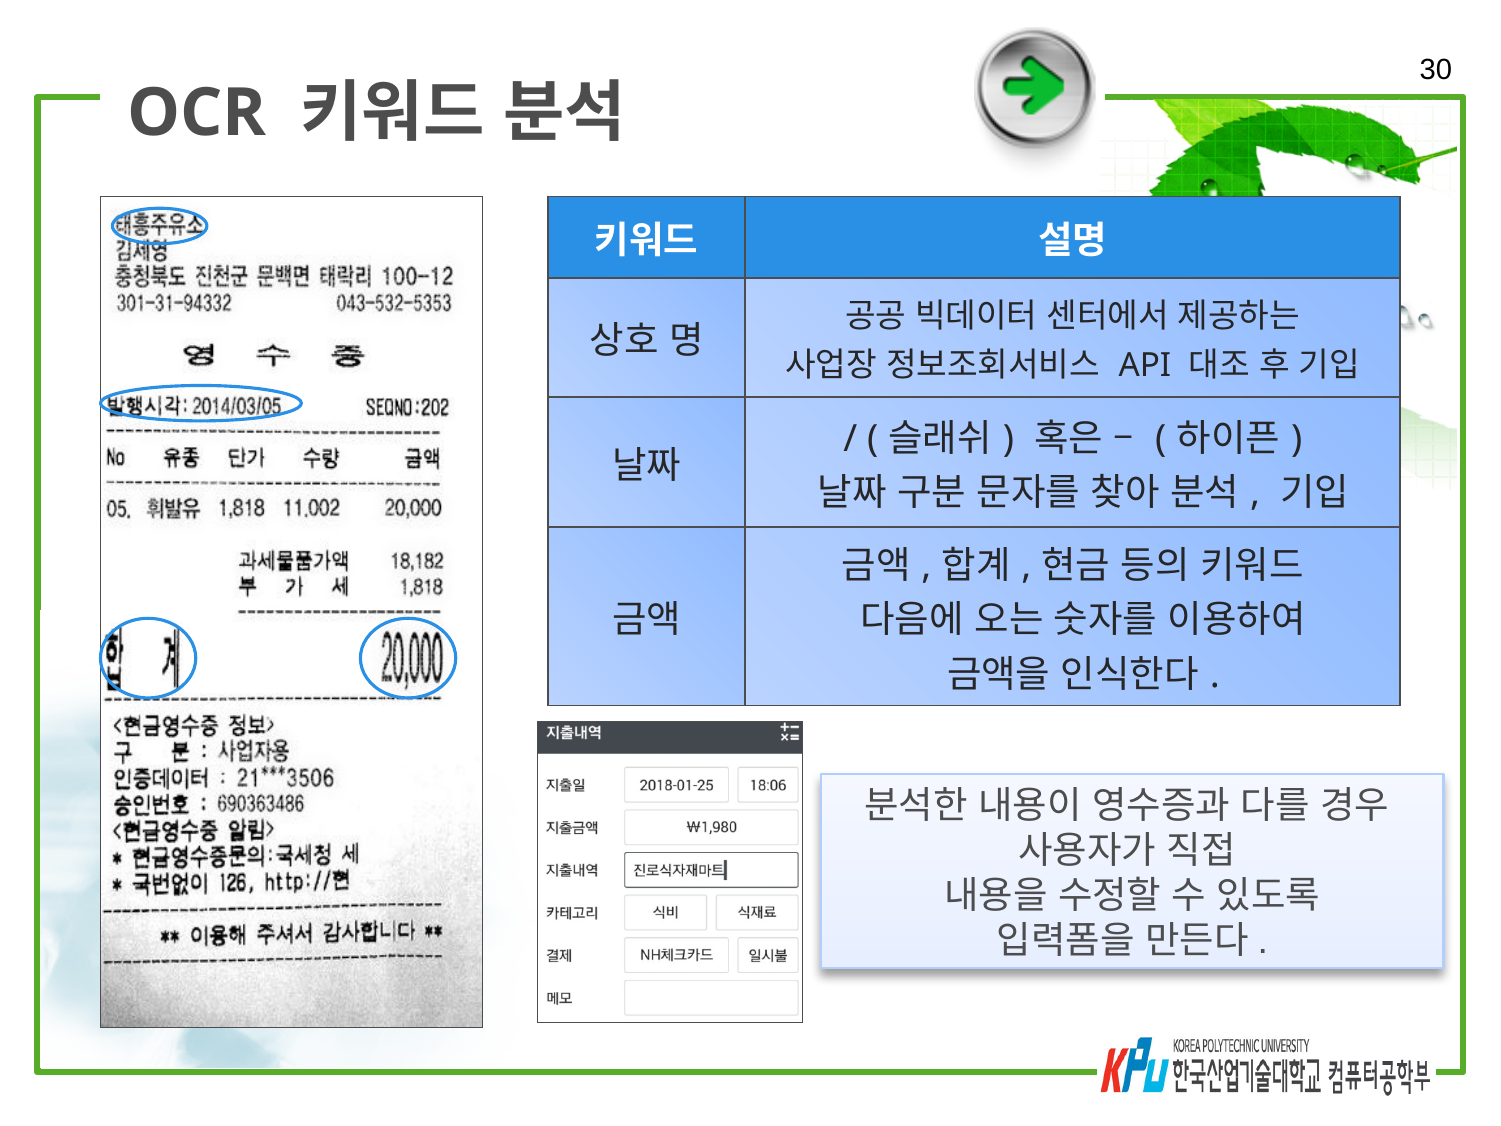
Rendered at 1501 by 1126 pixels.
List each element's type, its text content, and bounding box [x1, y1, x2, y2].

picture [1097, 1024, 1436, 1107]
text_box 분석한 내용이 영수증과 다를 경우 사용자가 직접 내용을 수정할 수 있도록 입력폼을 만든다. [820, 773, 1445, 969]
table_cell 상호 명 [549, 279, 744, 396]
table_cell 금액,합계,현금 등의 키워드 다음에 오는 숫자를 이용하여 금액을 인식한다. [746, 528, 1399, 705]
table_header 키워드 [549, 197, 744, 277]
picture [40, 195, 804, 1068]
table_cell 금액 [549, 528, 744, 705]
picture [974, 27, 1457, 518]
table_header 설명 [746, 197, 1399, 277]
table_cell / (슬래쉬) 혹은 – (하이픈) 날짜 구분 문자를 찾아 분석, 기입 [746, 398, 1399, 526]
slide_number 30 [1115, 41, 1469, 85]
title OCR 키워드 분석 [110, 61, 877, 157]
table_cell 공공 빅데이터 센터에서 제공하는 사업장 정보조회서비스 API 대조 후 기입 [746, 279, 1399, 396]
table_cell 날짜 [549, 398, 744, 526]
